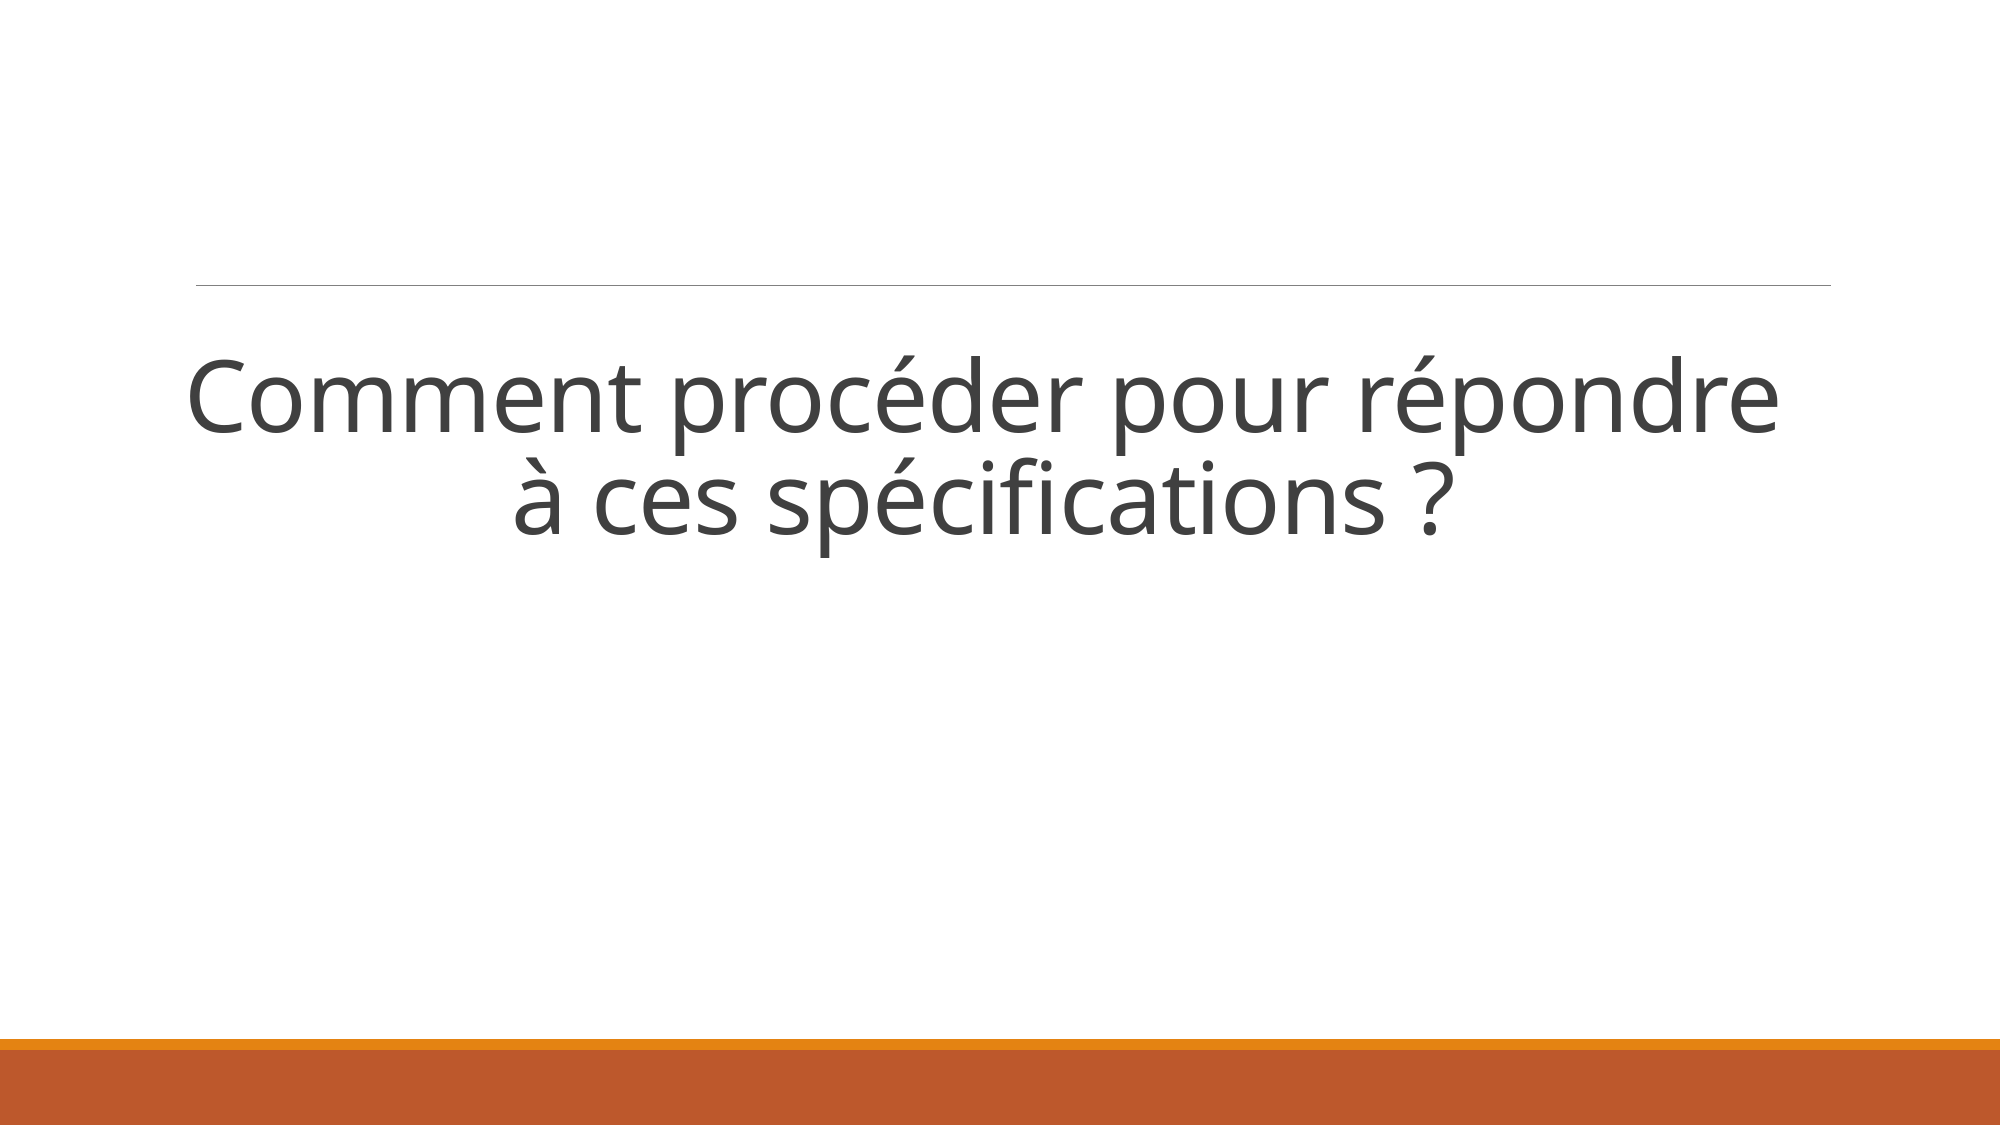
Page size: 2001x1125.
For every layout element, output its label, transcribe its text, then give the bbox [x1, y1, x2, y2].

title Comment procéder pour répondre à ces spécifications ? [158, 287, 1809, 563]
